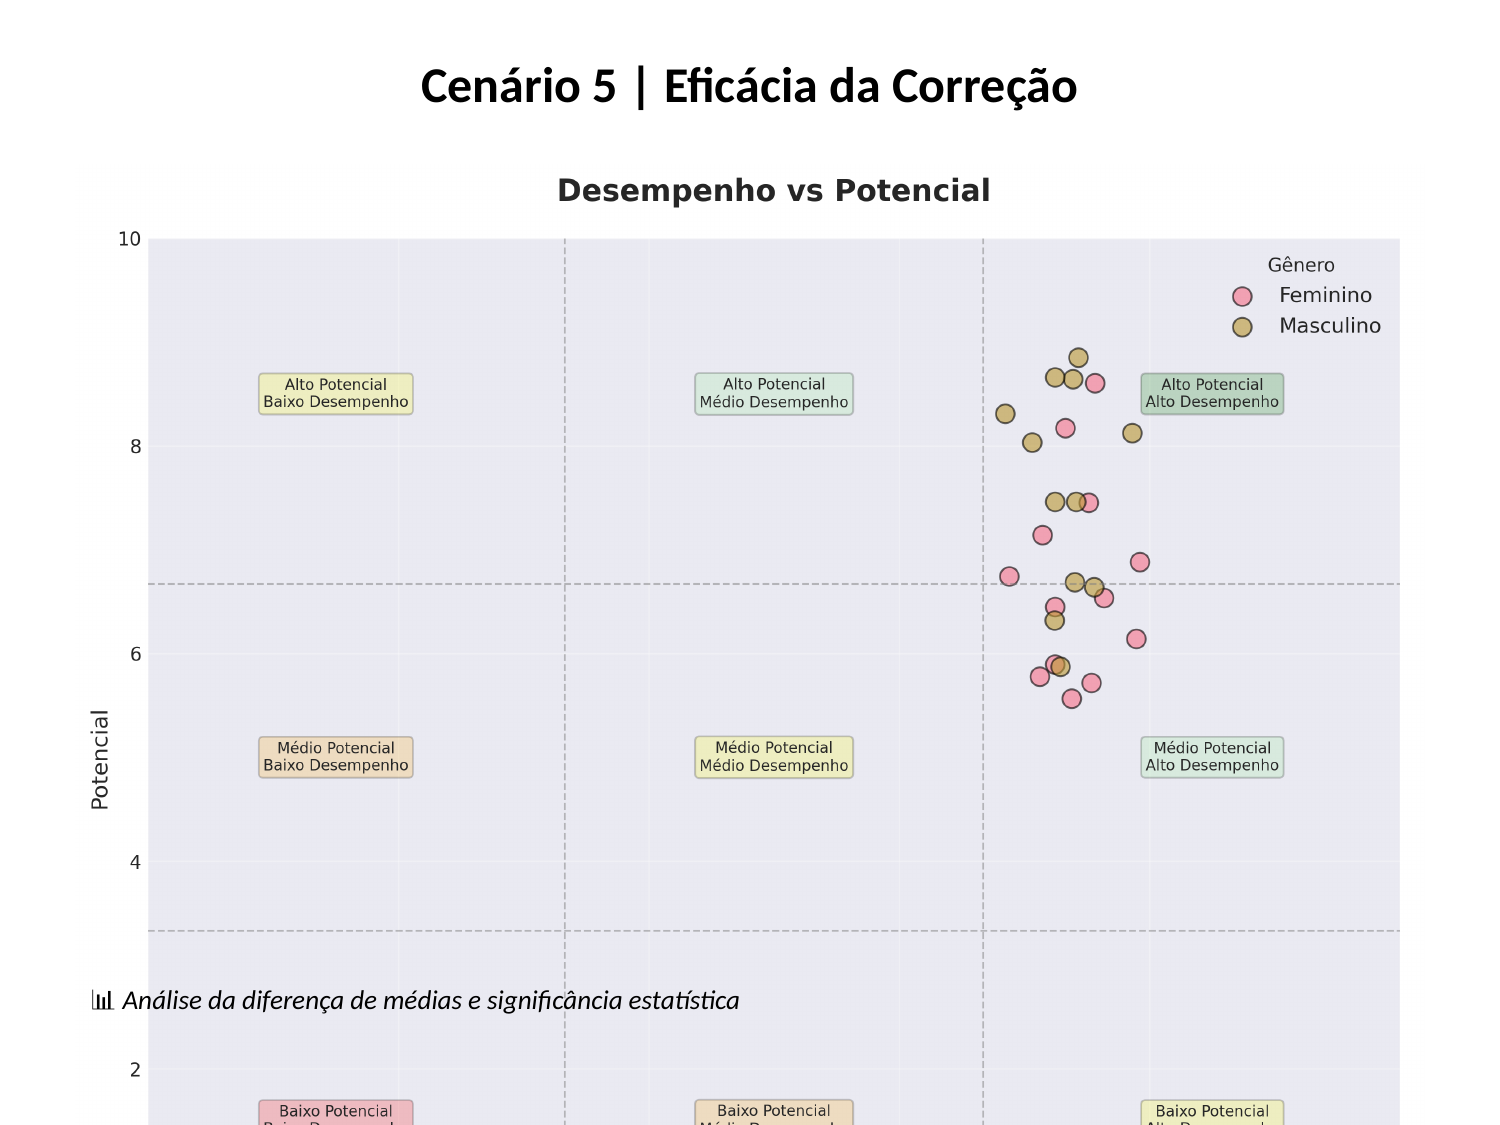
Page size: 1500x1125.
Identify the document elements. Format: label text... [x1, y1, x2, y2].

picture [74, 164, 1426, 1125]
text_box Cenário 5 | Eficácia da Correção [406, 44, 1094, 120]
